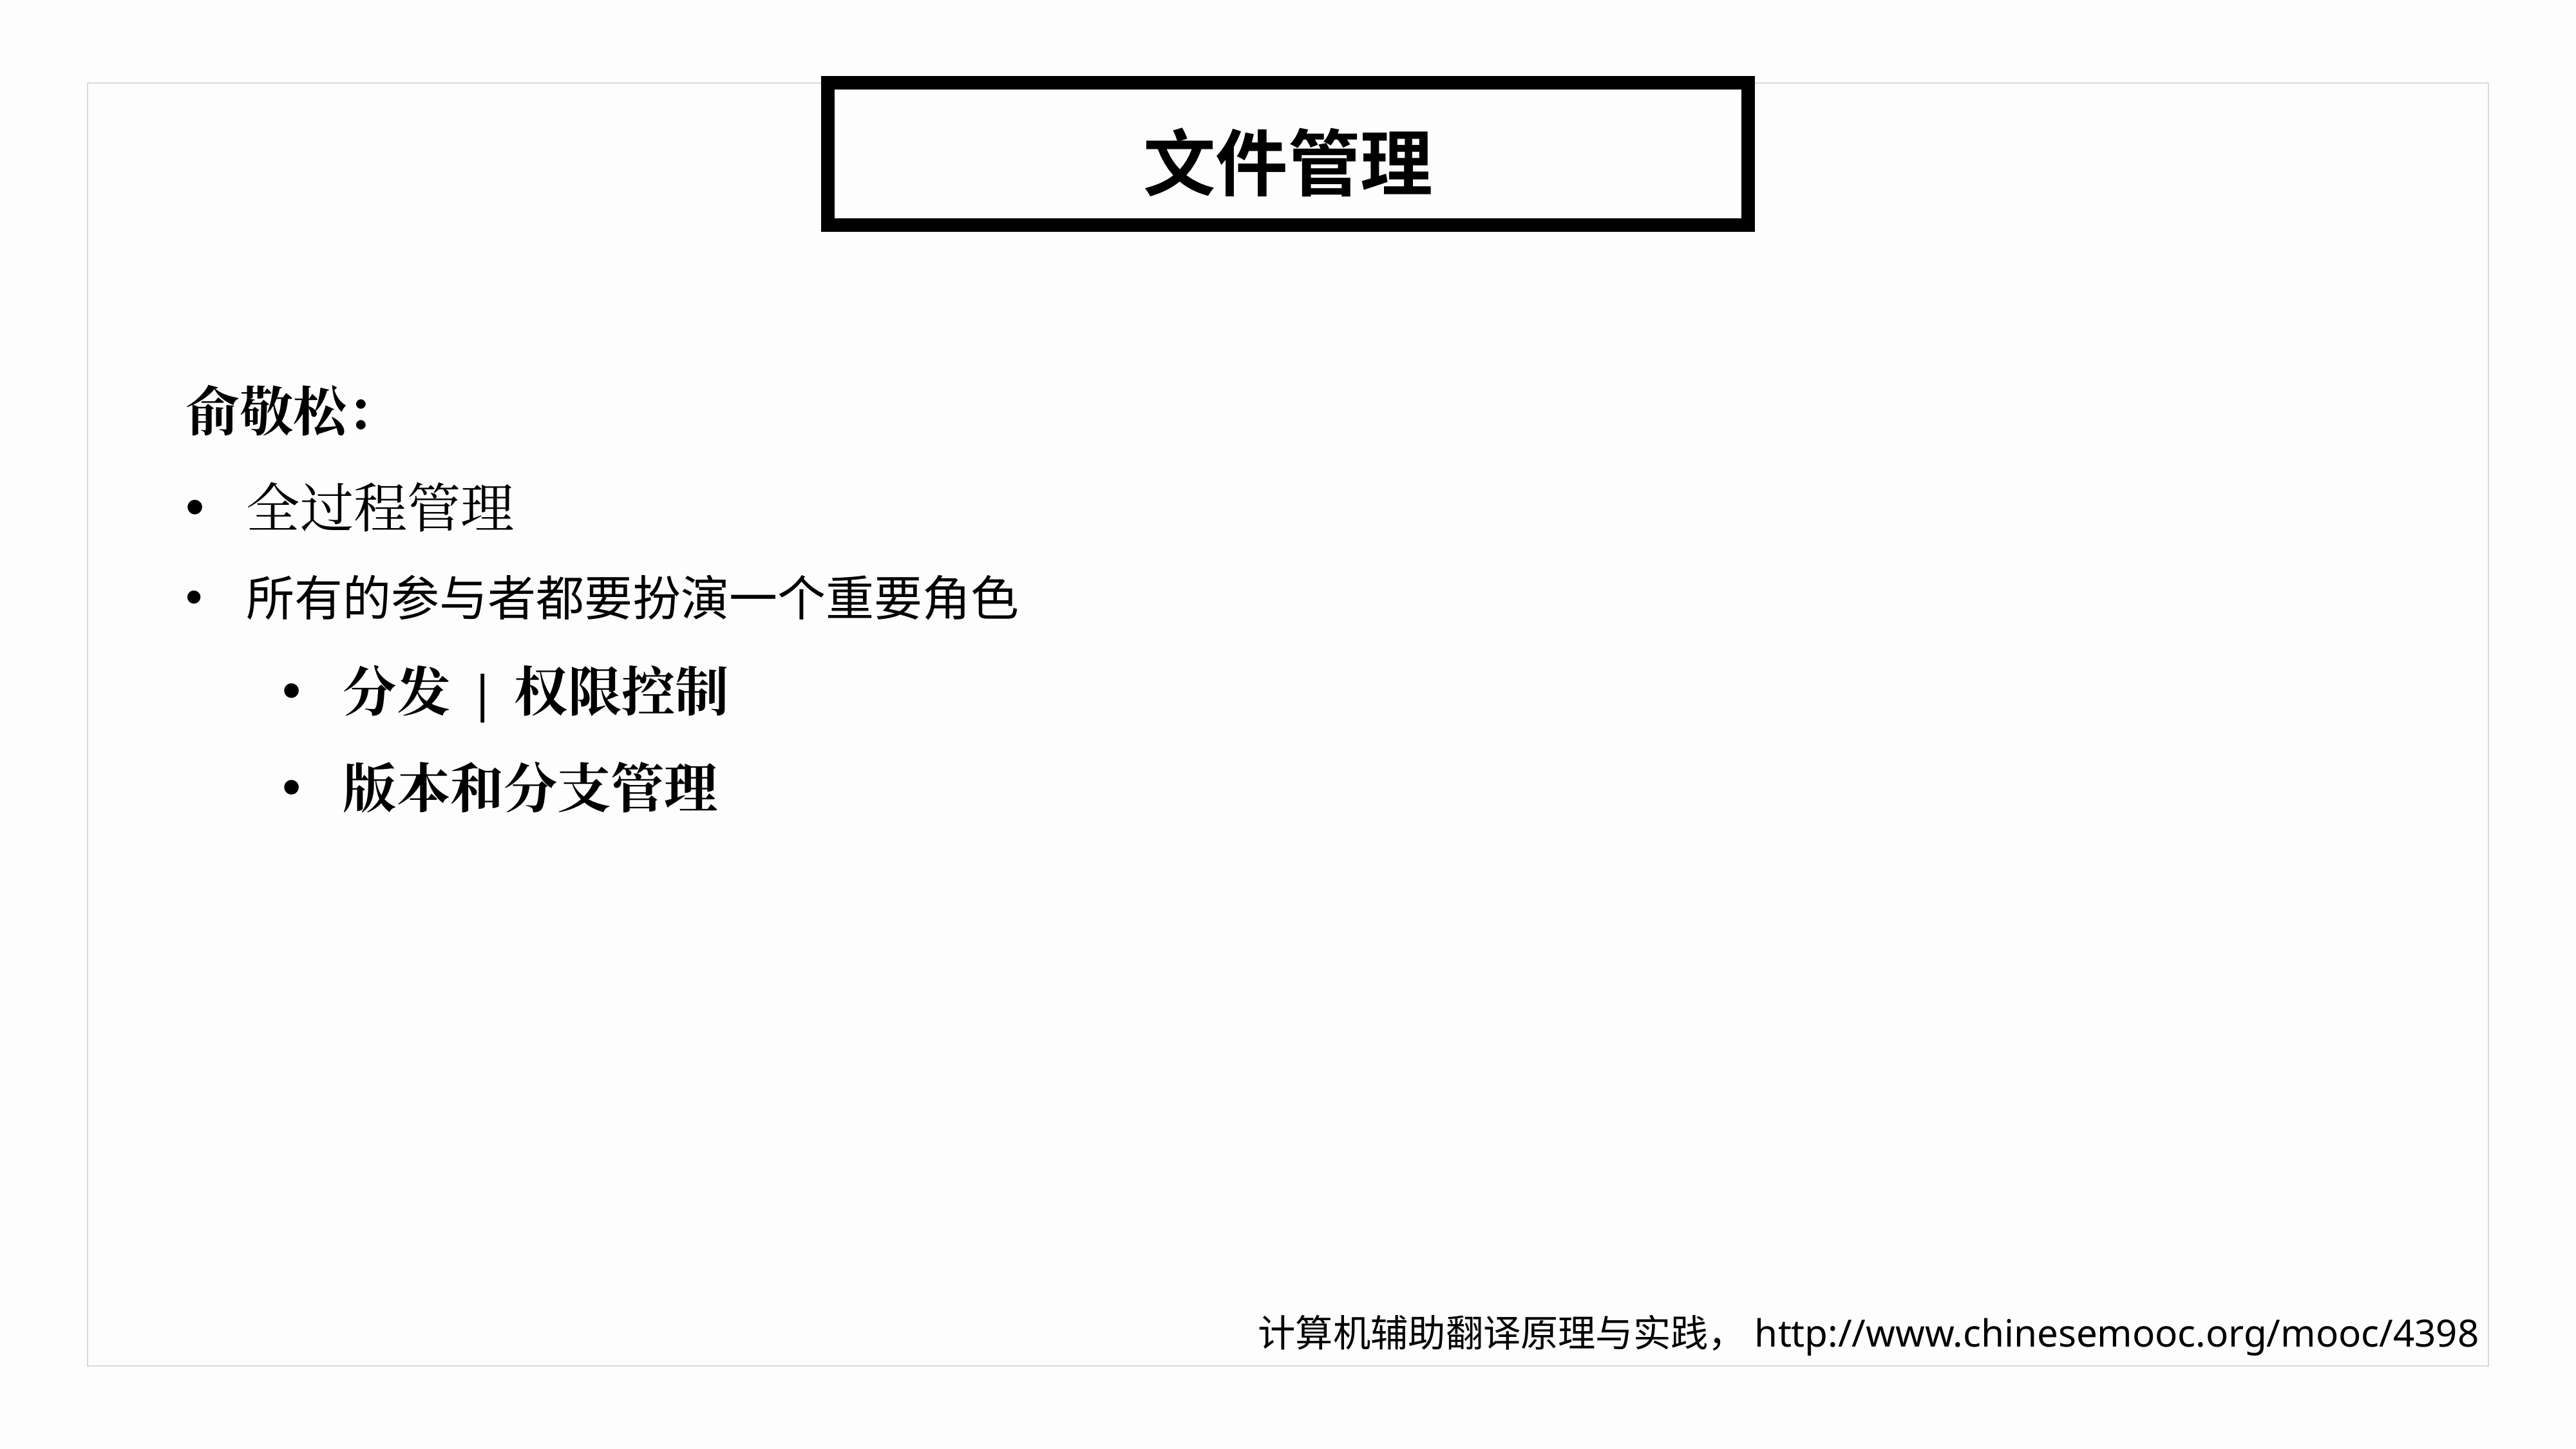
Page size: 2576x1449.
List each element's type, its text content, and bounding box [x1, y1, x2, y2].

text_box 俞敬松： 全过程管理 所有的参与者都要扮演一个重要角色 分发 | 权限控制 版本和分支管理 [176, 341, 2316, 1226]
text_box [808, 82, 1768, 225]
text_box [87, 82, 2488, 1367]
text_box 计算机辅助翻译原理与实践，http://www.chinesemooc.org/mooc/4398 [1079, 1305, 2488, 1392]
